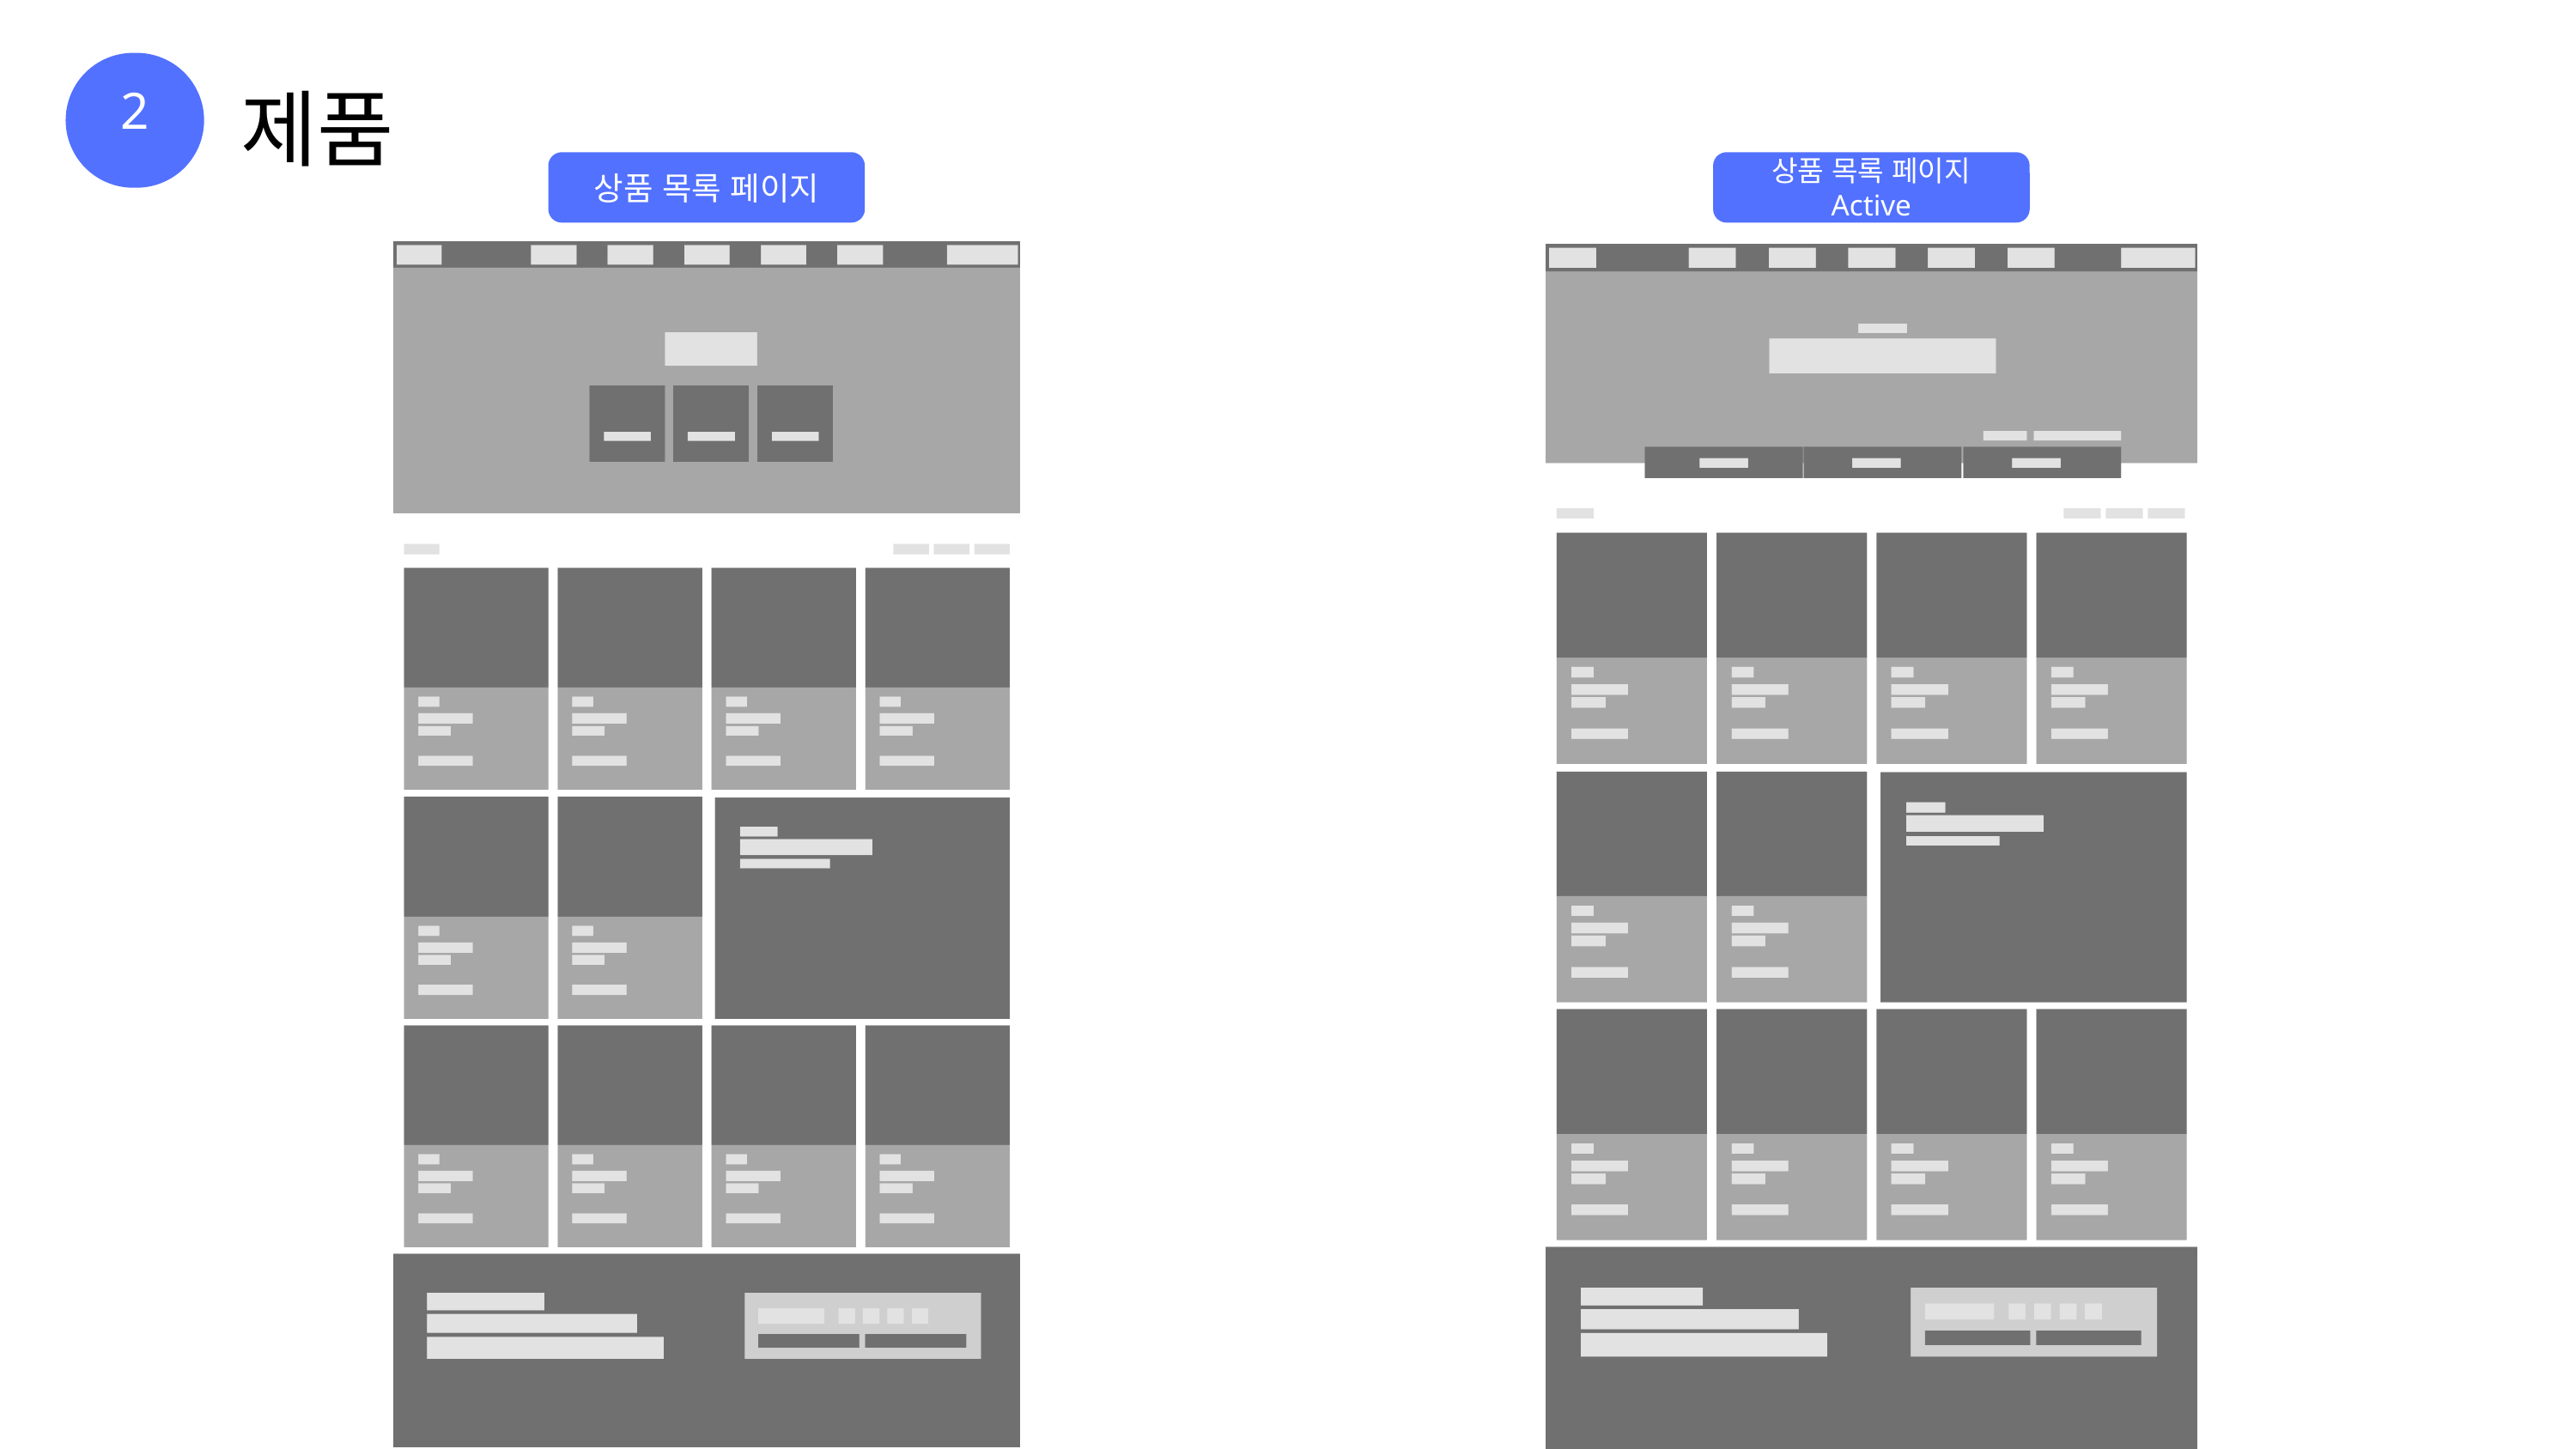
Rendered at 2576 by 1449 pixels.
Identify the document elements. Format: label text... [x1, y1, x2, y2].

text_box 상품 목록 페이지 Active [1714, 153, 2029, 222]
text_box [65, 52, 204, 188]
text_box 상품 목록 페이지 [549, 153, 865, 222]
picture [1545, 244, 2198, 1449]
text_box 제품 [240, 53, 1052, 177]
picture [392, 240, 1020, 1447]
